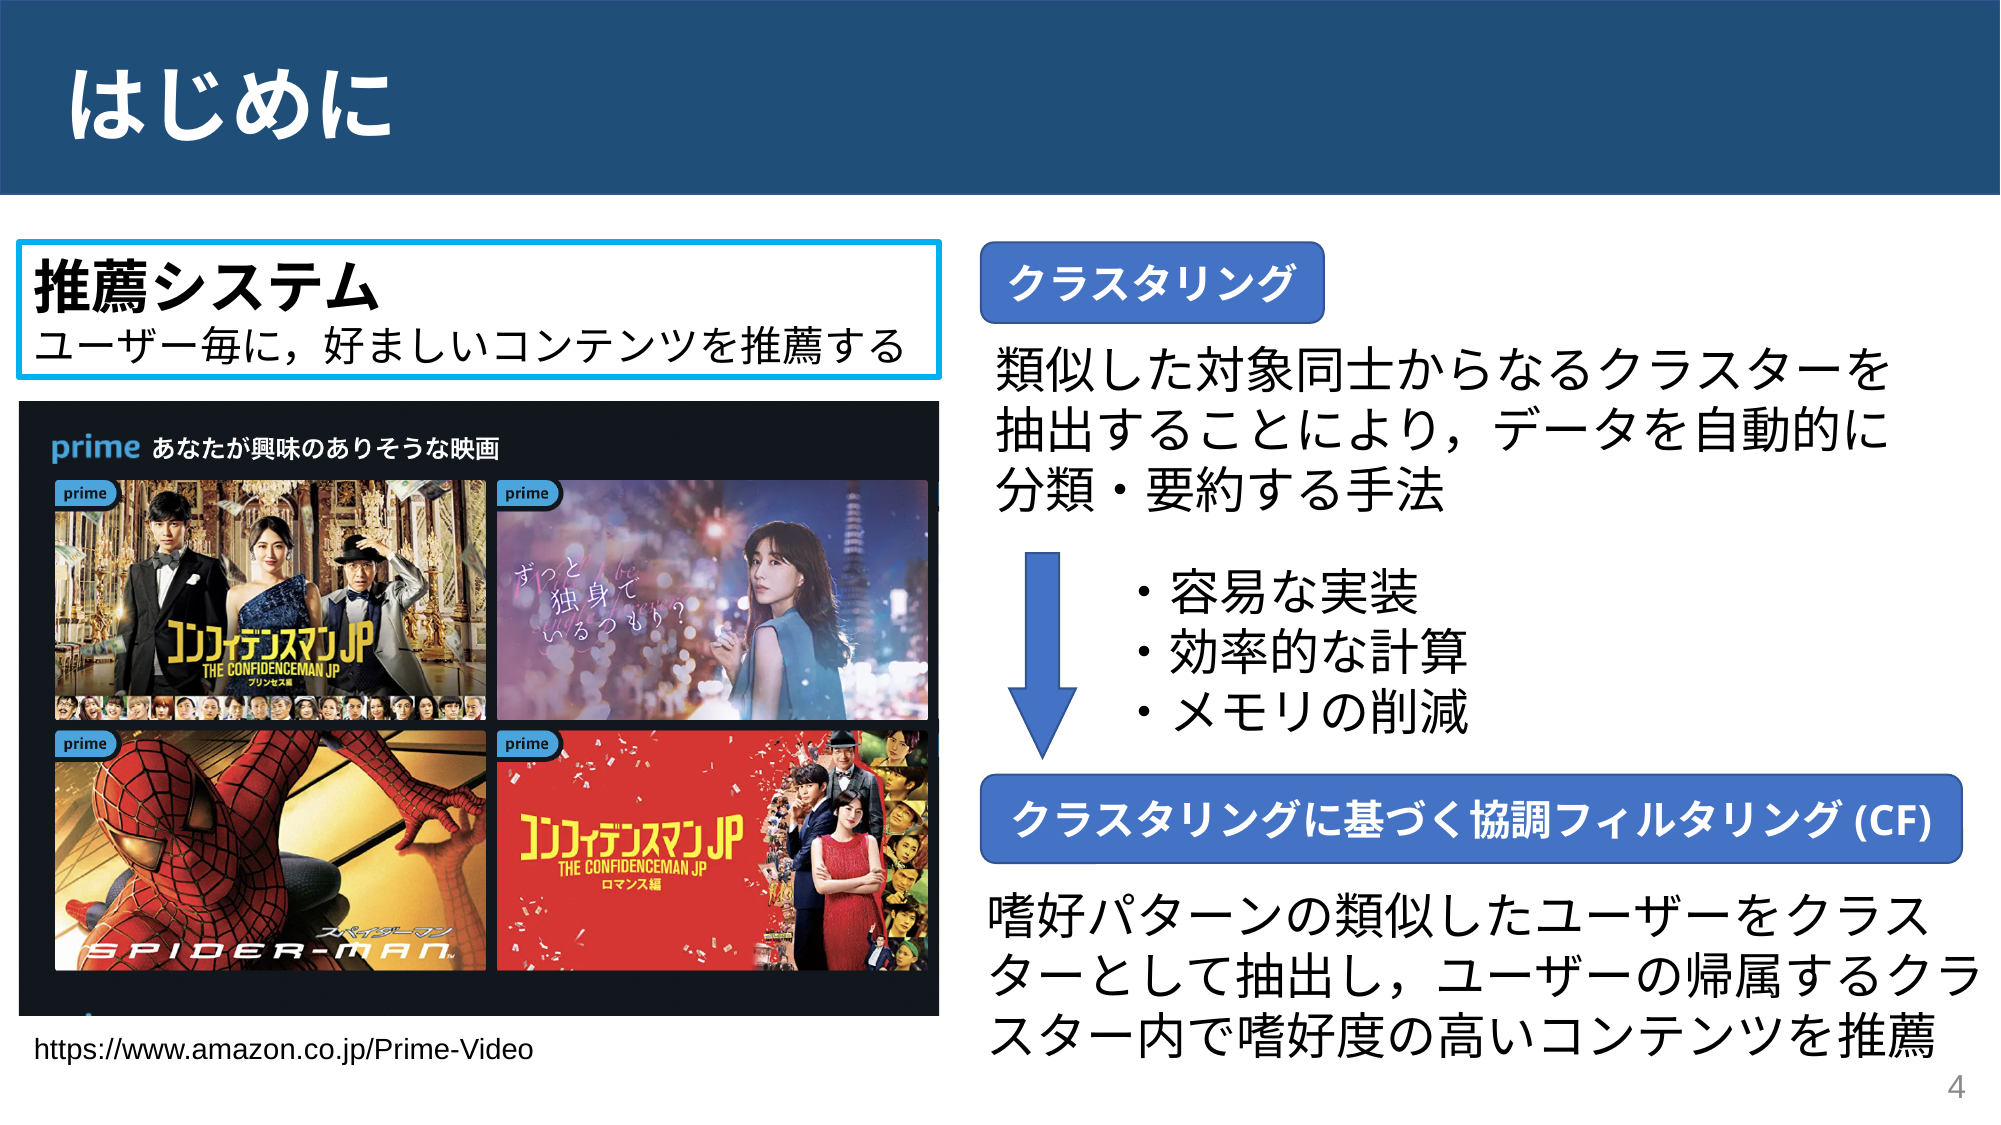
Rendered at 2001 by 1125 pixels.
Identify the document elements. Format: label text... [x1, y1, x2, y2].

picture [18, 401, 940, 1016]
text_box https://www.amazon.co.jp/Prime-Video [18, 1023, 906, 1074]
text_box クラスタリングに基づく協調フィルタリング(CF) [979, 773, 1964, 865]
text_box [0, 0, 2000, 195]
text_box 類似した対象同士からなるクラスターを抽出することにより，データを自動的に分類・要約する手法 [980, 331, 1928, 527]
text_box クラスタリング [979, 241, 1325, 324]
text_box 推薦システム ユーザー毎に，好ましいコンテンツを推薦する [18, 242, 940, 378]
text_box 嗜好パターンの類似したユーザーをクラスターとして抽出し，ユーザーの帰属するクラスター内で嗜好度の高いコンテンツを推薦 [971, 877, 2000, 1072]
text_box ・容易な実装 ・効率的な計算 ・メモリの削減 [1104, 553, 1839, 748]
slide_number 4 [1531, 1055, 1982, 1116]
title はじめに [49, 24, 1823, 194]
text_box [1007, 552, 1078, 761]
